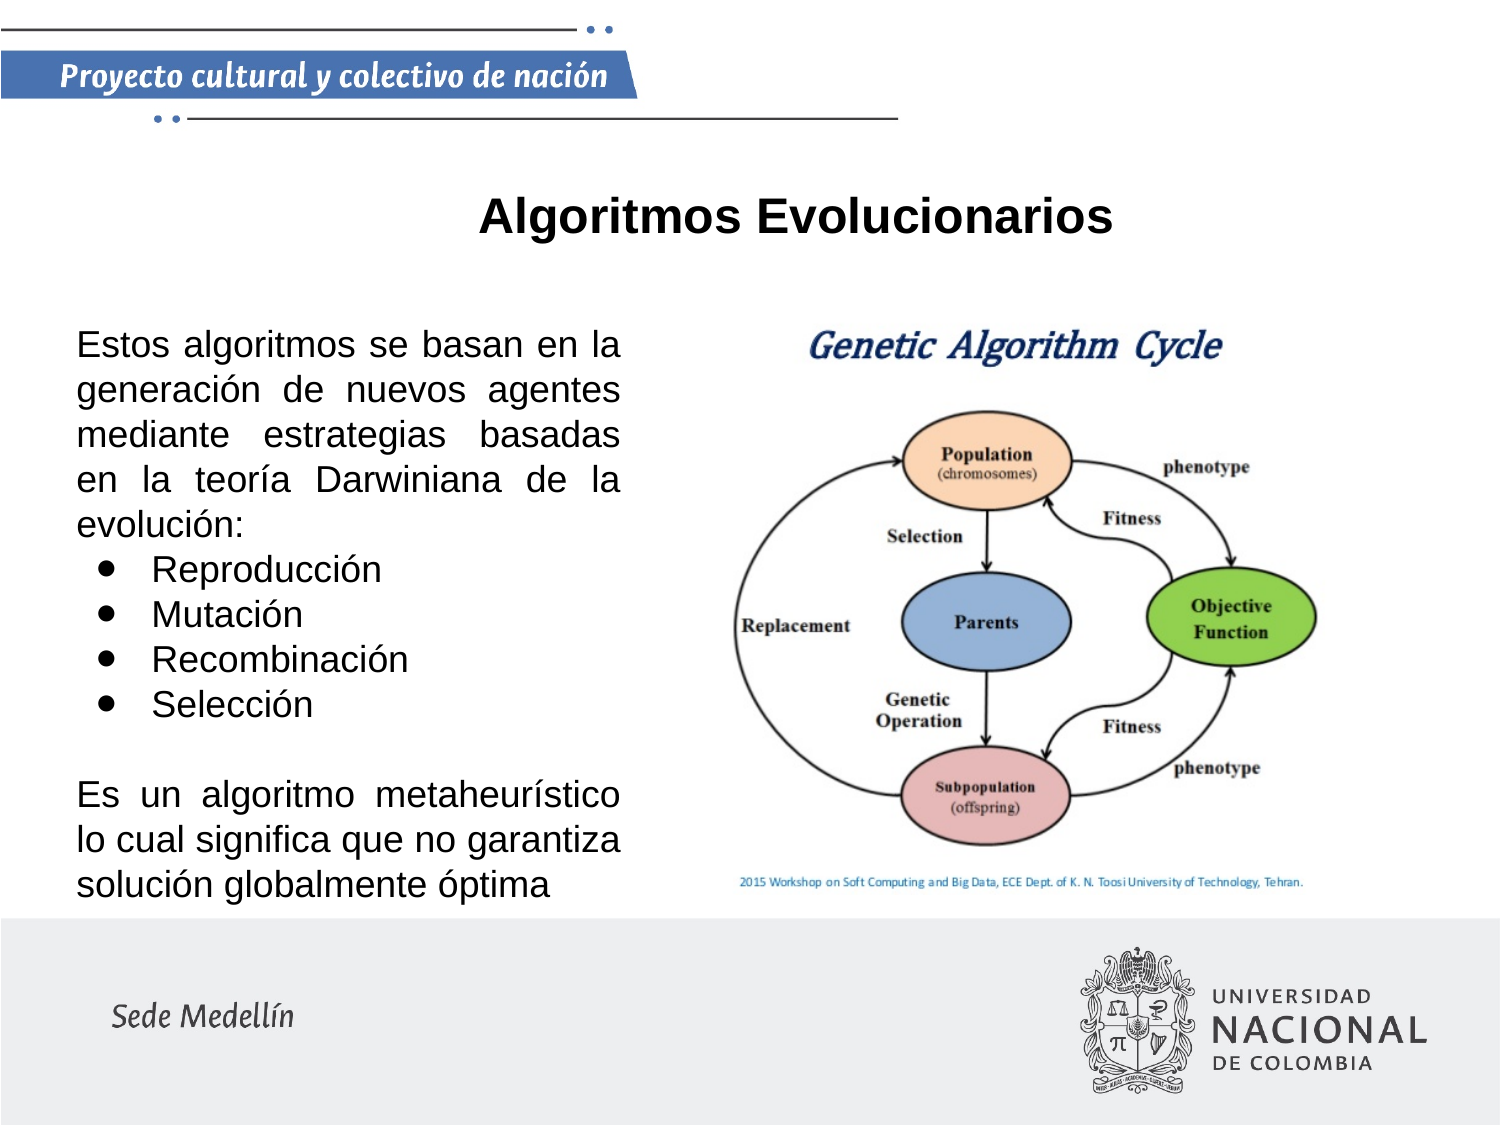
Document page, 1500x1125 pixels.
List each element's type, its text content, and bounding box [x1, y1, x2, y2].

list Estos algoritmos se basan en la generación de nuevos agentes mediante estrategias basadas en la teoría Darwiniana de la evolución: Reproducción Mutación Recombinación Selección Es un algoritmo metaheurístico lo cual significa que no garantiza solución globalmente óptima [61, 304, 636, 927]
picture [1, 0, 1500, 1125]
title Algoritmos Evolucionarios [61, 168, 1457, 305]
